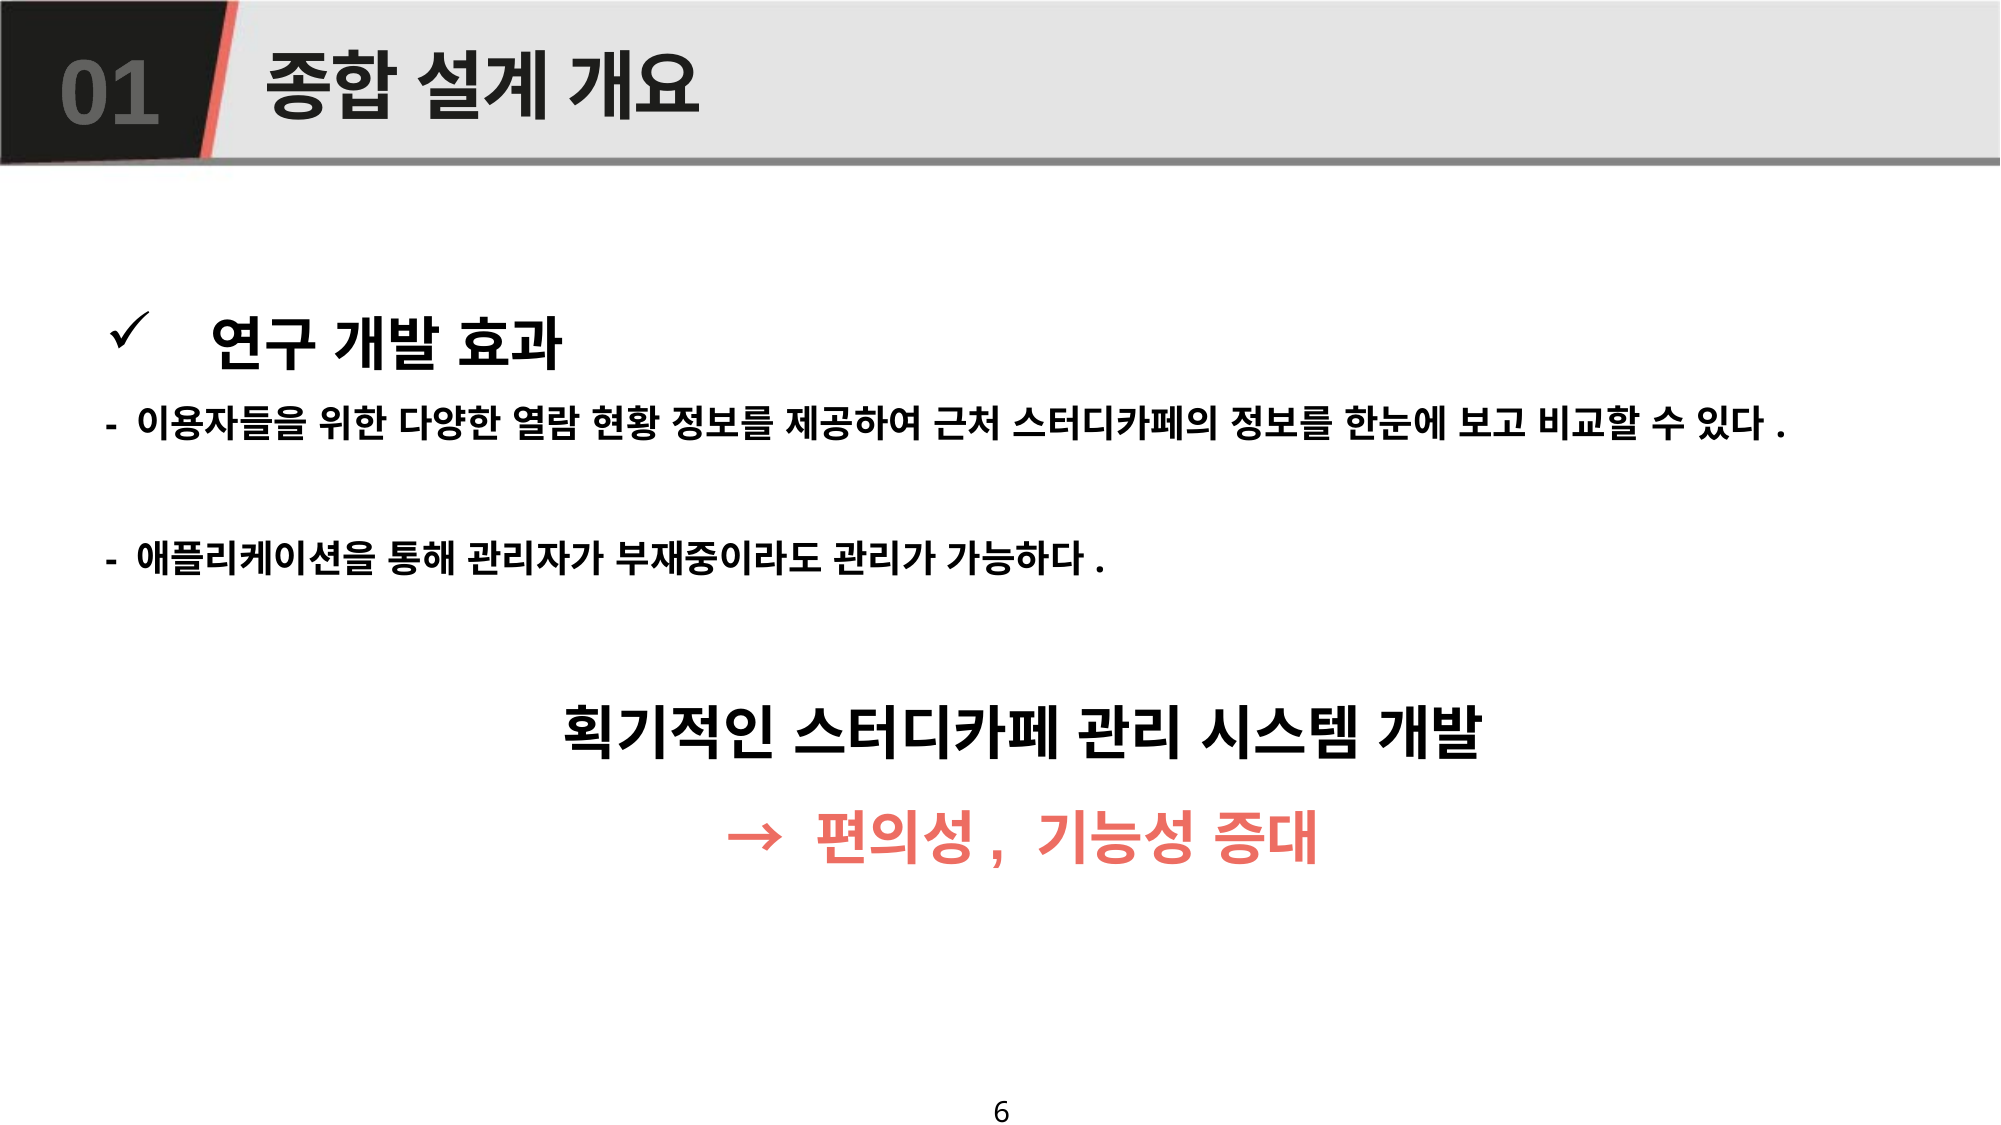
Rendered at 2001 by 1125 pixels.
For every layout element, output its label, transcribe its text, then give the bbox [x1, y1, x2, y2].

slide_number 6 [776, 1083, 1227, 1125]
picture [0, 0, 2000, 1124]
title 종합 설계 개요 [249, 5, 1975, 174]
text_box 연구 개발 효과 - 이용자들을 위한 다양한 열람 현황 정보를 제공하여 근처 스터디카페의 정보를 한눈에 보고 비교할 수 있다. - 애플리케이션을 통해 관리자가 부재중이라도 관리가 가능하다. [90, 264, 1957, 723]
text_box 획기적인 스터디카페 관리 시스템 개발 → 편의성, 기능성 증대 [548, 723, 1499, 879]
text_box 01 [43, 24, 176, 150]
